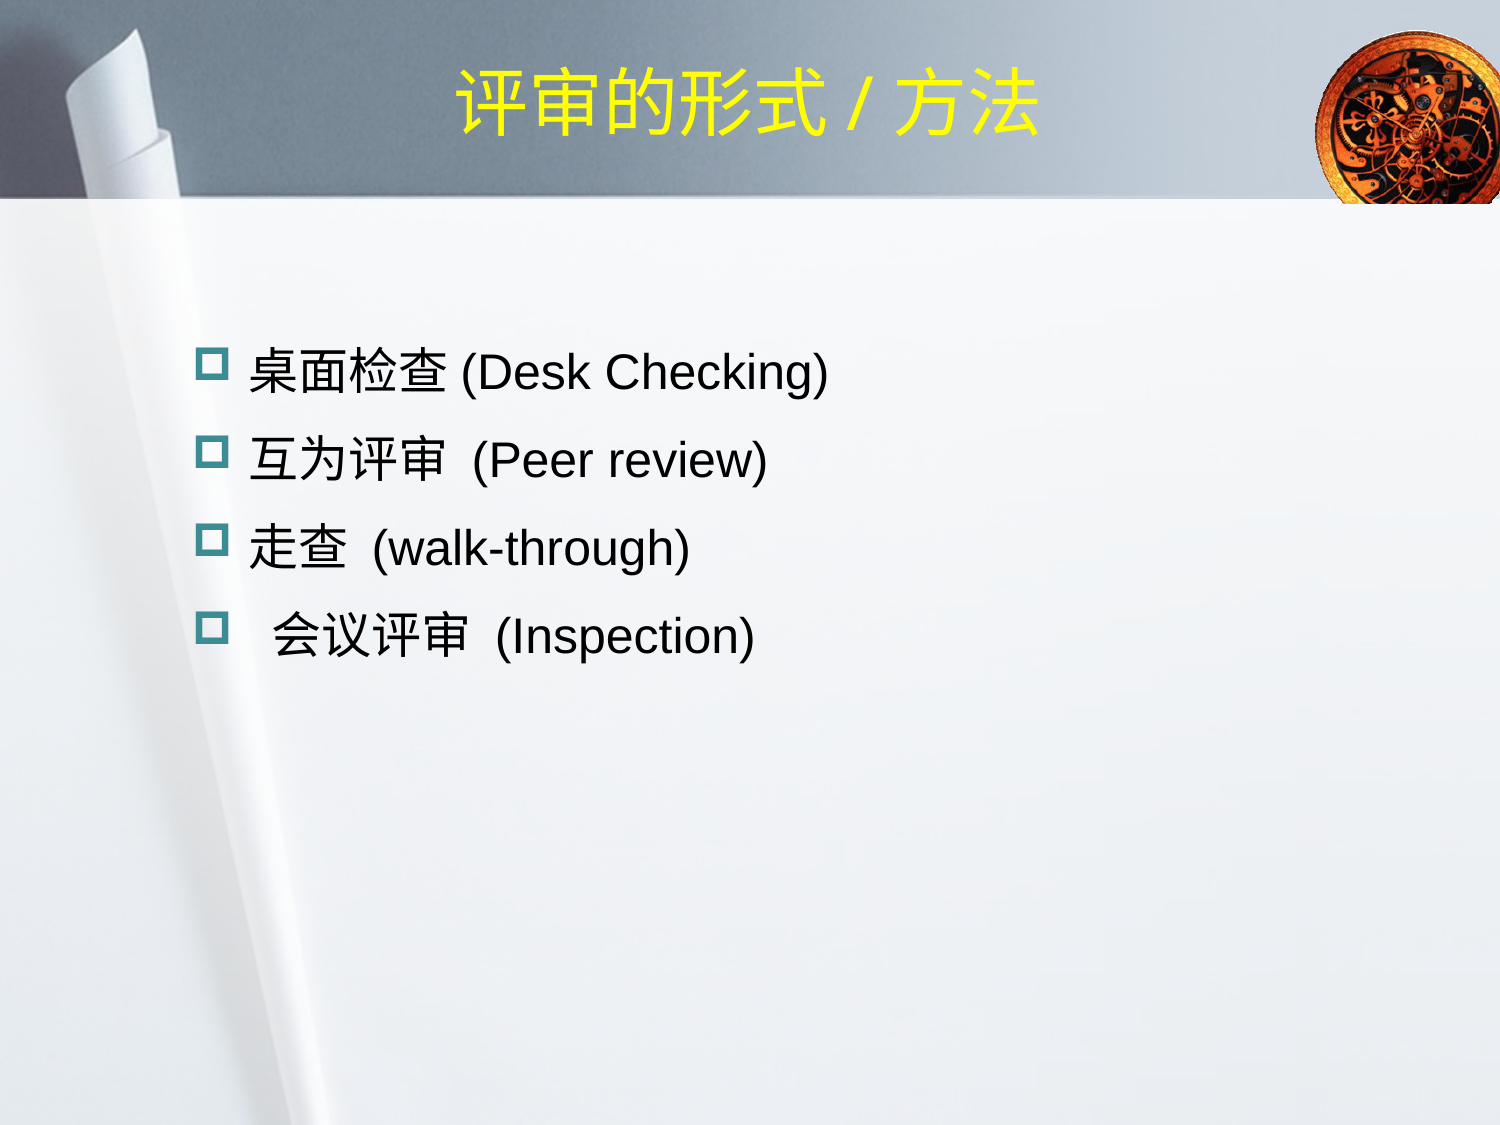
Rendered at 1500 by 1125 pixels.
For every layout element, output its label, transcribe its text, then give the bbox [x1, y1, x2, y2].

list 桌面检查(Desk Checking) 互为评审 (Peer review) 走查 (walk-through) 会议评审 (Inspection) [176, 314, 1101, 860]
picture [0, 0, 1500, 204]
title 评审的形式/方法 [218, 54, 1278, 148]
